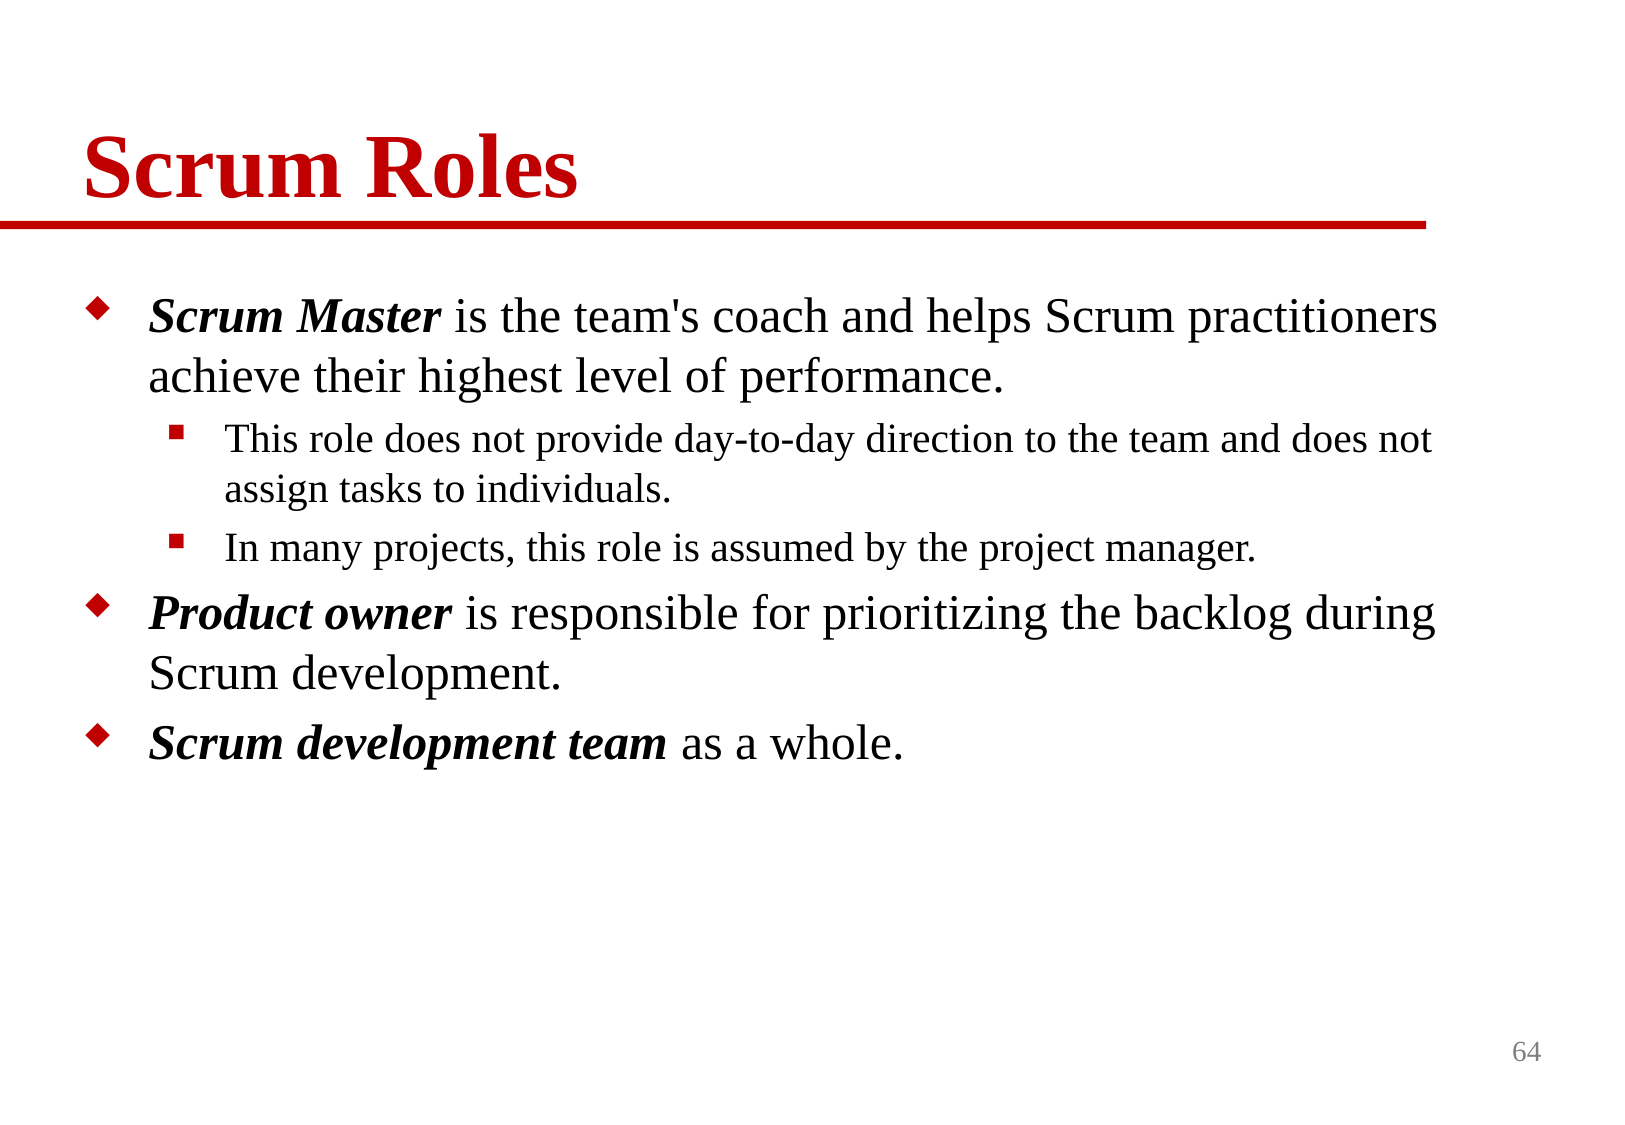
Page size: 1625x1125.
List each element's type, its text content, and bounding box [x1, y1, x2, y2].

slide_number 64 [1218, 1012, 1557, 1088]
title Scrum Roles [67, 43, 1550, 225]
list Scrum Master is the team's coach and helps Scrum practitioners achieve their highest level of performance. This role does not provide day-to-day direction to the team and does not assign tasks to individuals. In many projects, this role is assumed by the project manager. Product owner is responsible for prioritizing the backlog during Scrum development. Scrum development team as a whole. [67, 275, 1550, 1088]
